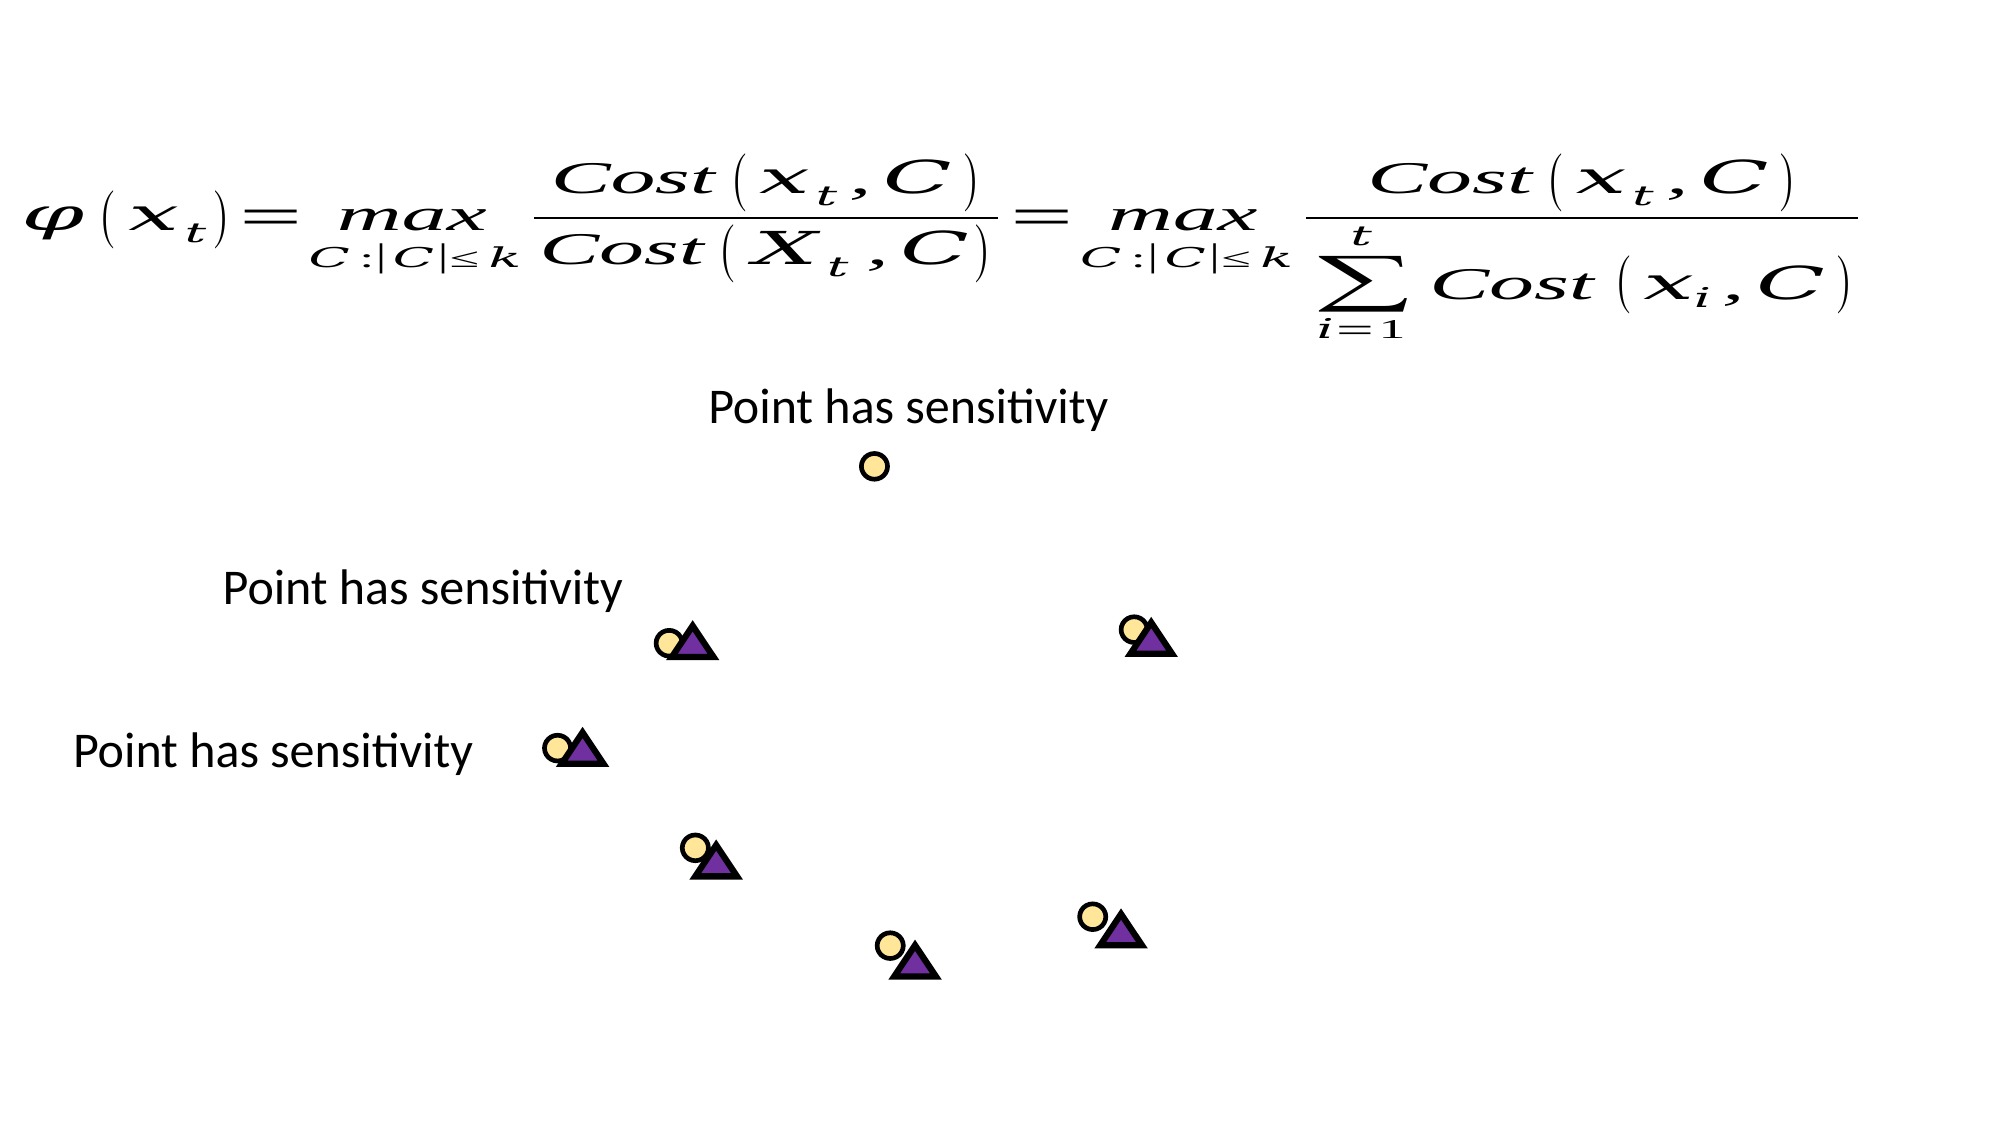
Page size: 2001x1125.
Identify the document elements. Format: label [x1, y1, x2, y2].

text_box [1098, 912, 1144, 947]
text_box [669, 623, 716, 659]
text_box [1128, 620, 1175, 655]
text_box [655, 629, 683, 658]
text_box [543, 734, 572, 763]
text_box [892, 943, 938, 978]
text_box [876, 931, 905, 960]
text_box [681, 833, 710, 862]
text_box [693, 843, 739, 878]
text_box [1078, 902, 1107, 931]
list [137, 299, 1953, 1099]
text_box [860, 452, 889, 481]
text_box [559, 730, 606, 765]
text_box [1120, 615, 1148, 644]
